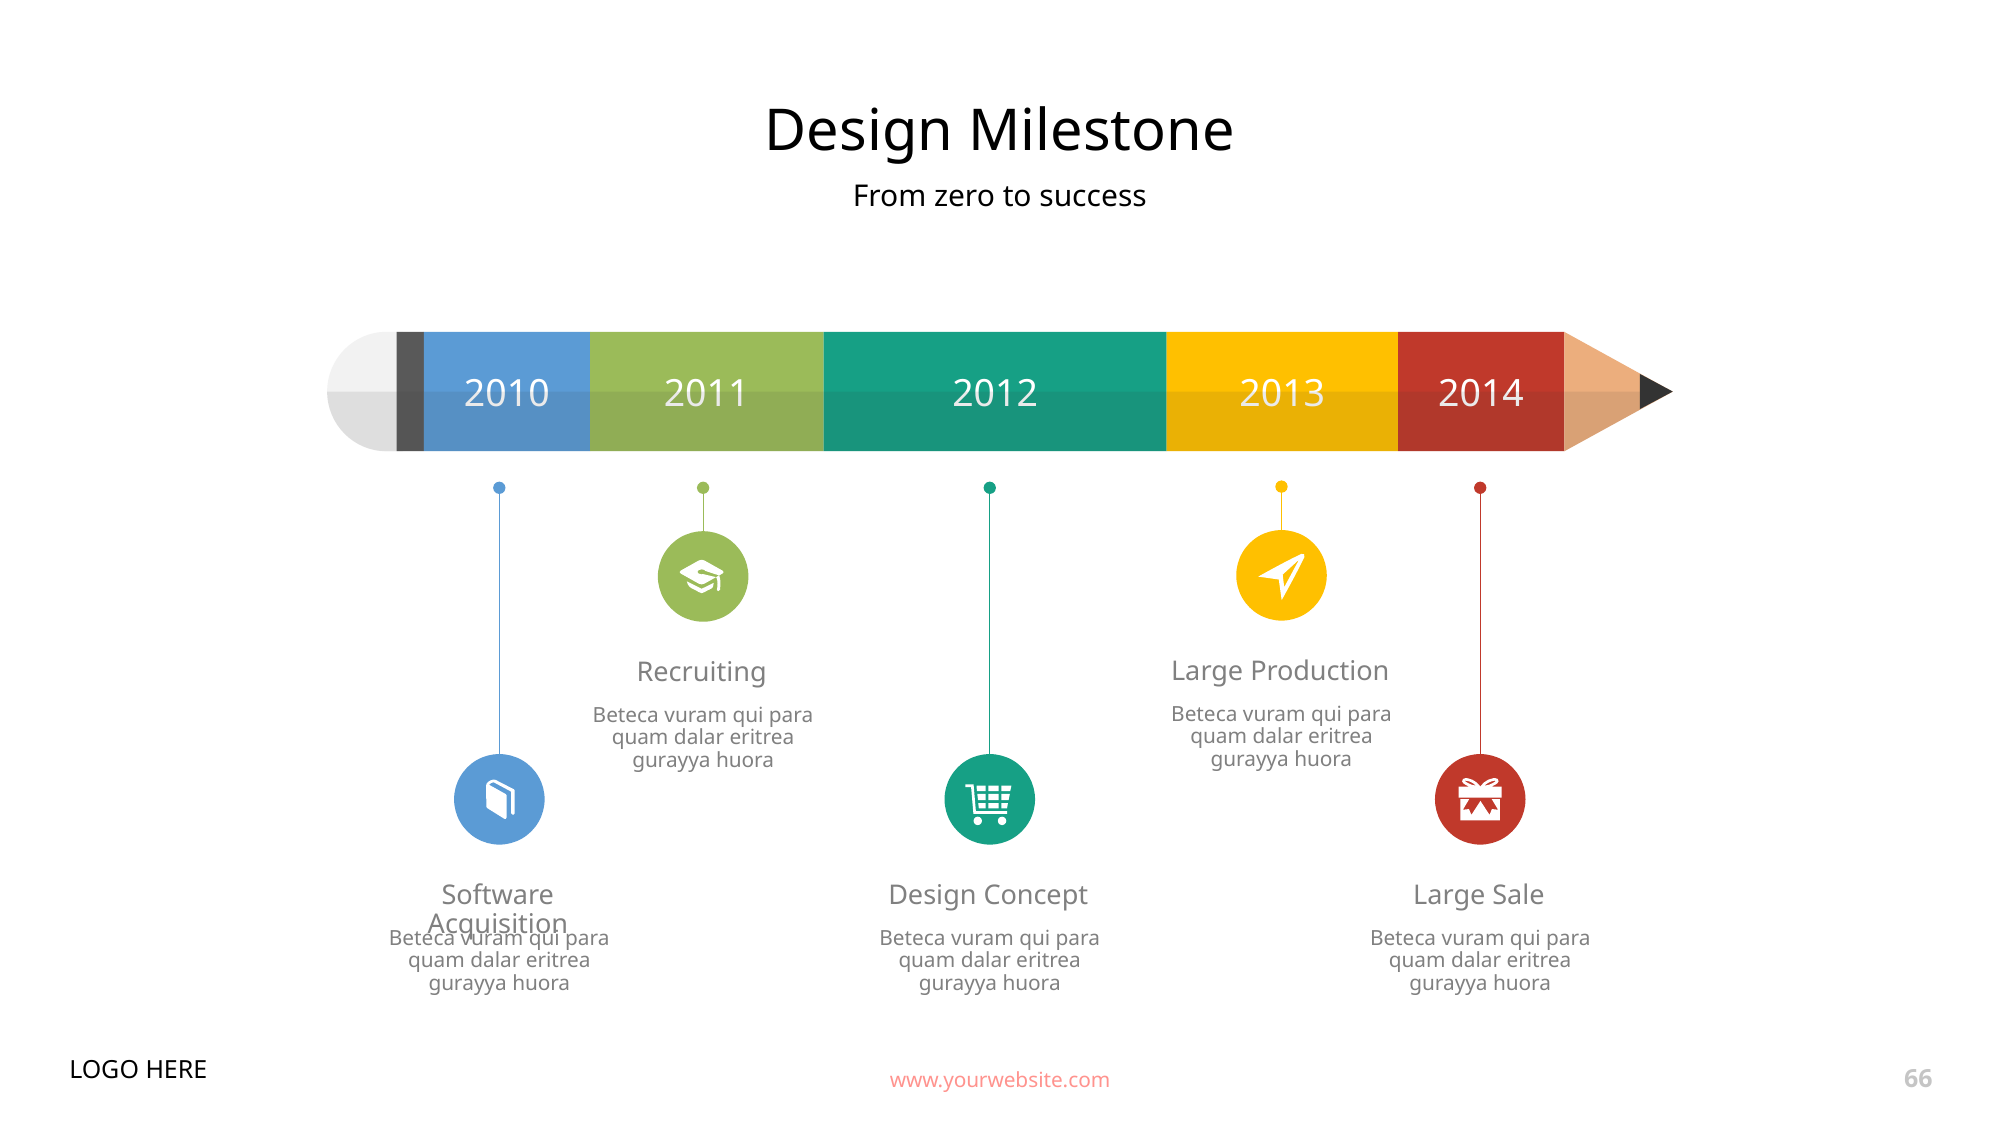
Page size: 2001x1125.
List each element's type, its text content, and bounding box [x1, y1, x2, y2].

subtitle From zero to success [137, 173, 1863, 221]
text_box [590, 331, 823, 452]
text_box Beteca vuram qui para quam dalar eritrea gurayya huora [1155, 703, 1408, 790]
text_box Design Concept [861, 881, 1115, 919]
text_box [1398, 331, 1564, 452]
footer www.yourwebsite.com [680, 1049, 1338, 1110]
text_box Recruiting [574, 658, 829, 697]
title Design Milestone [137, 93, 1863, 171]
slide_number 66 [1475, 1049, 1948, 1110]
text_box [823, 331, 1166, 452]
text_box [965, 784, 1012, 826]
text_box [657, 487, 749, 622]
text_box LOGO HERE [54, 1049, 680, 1114]
text_box Large Production [1153, 657, 1407, 695]
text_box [1166, 331, 1398, 452]
text_box Large Sale [1352, 881, 1606, 919]
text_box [423, 331, 590, 452]
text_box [1236, 486, 1327, 621]
text_box Beteca vuram qui para quam dalar eritrea gurayya huora [1354, 927, 1607, 1014]
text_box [1564, 331, 1673, 452]
text_box Beteca vuram qui para quam dalar eritrea gurayya huora [863, 927, 1116, 1014]
text_box Beteca vuram qui para quam dalar eritrea gurayya huora [373, 927, 626, 1014]
text_box Beteca vuram qui para quam dalar eritrea gurayya huora [577, 704, 830, 792]
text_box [454, 487, 545, 845]
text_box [1434, 487, 1526, 845]
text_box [327, 331, 423, 452]
text_box Software Acquisition [371, 881, 625, 919]
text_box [1458, 778, 1502, 821]
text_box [944, 487, 1036, 845]
